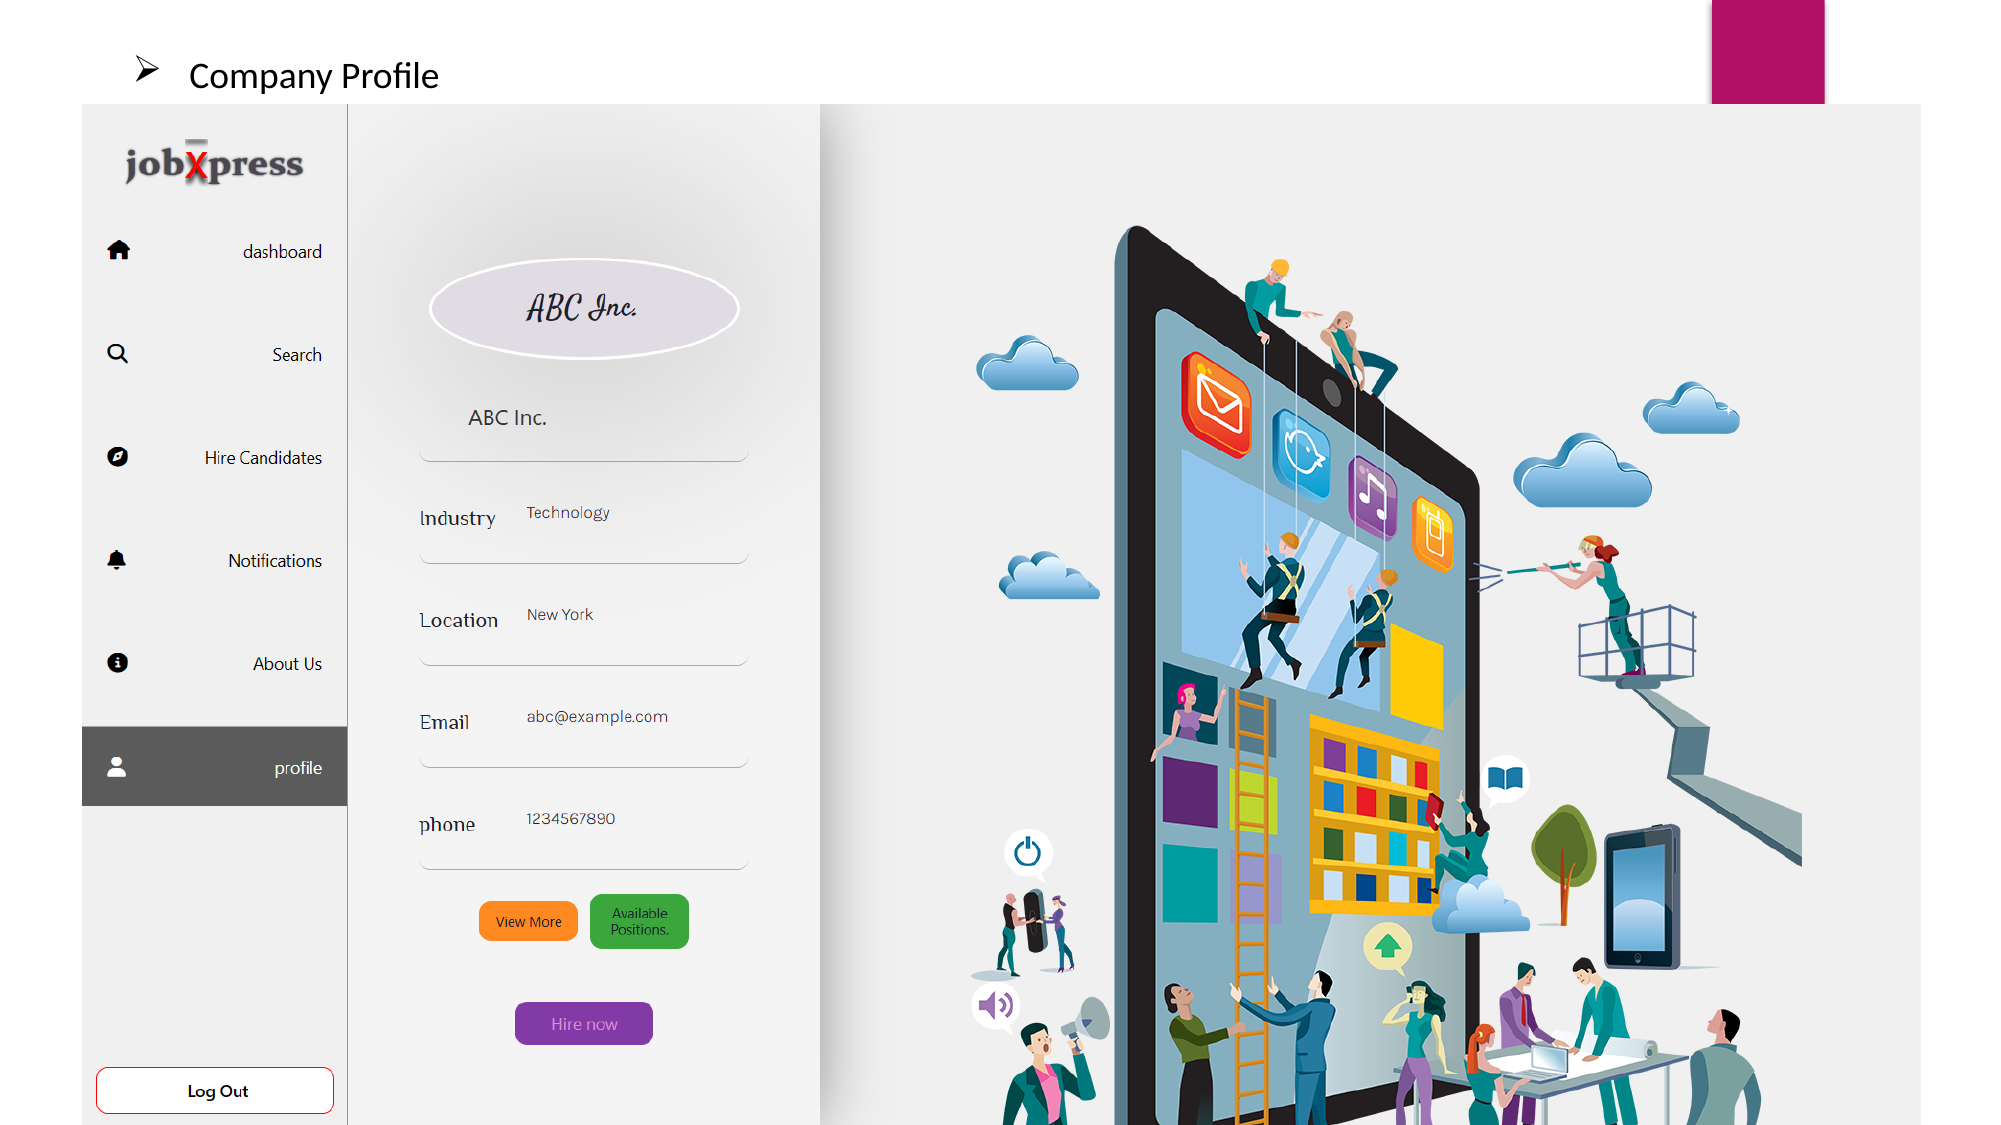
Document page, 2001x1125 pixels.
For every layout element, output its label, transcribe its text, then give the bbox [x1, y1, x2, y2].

picture [82, 104, 1921, 1125]
text_box Company Profile [117, 43, 1118, 102]
